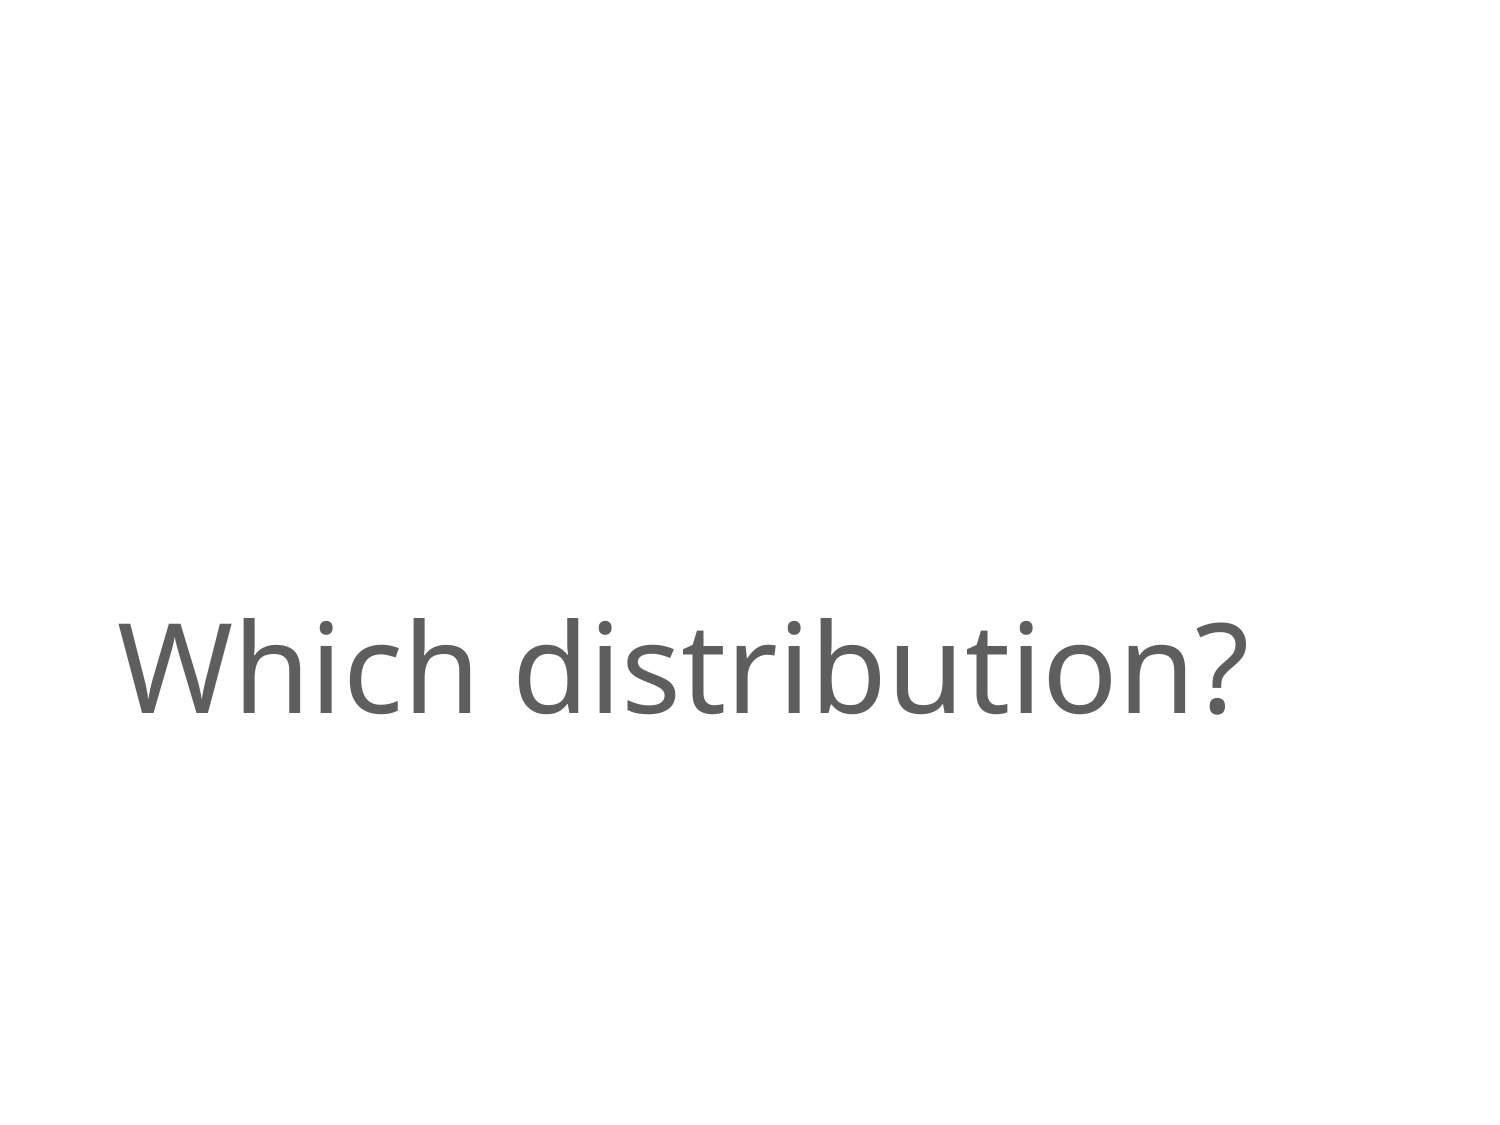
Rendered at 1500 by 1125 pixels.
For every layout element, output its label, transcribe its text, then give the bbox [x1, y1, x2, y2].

title Which distribution? [102, 280, 1397, 749]
